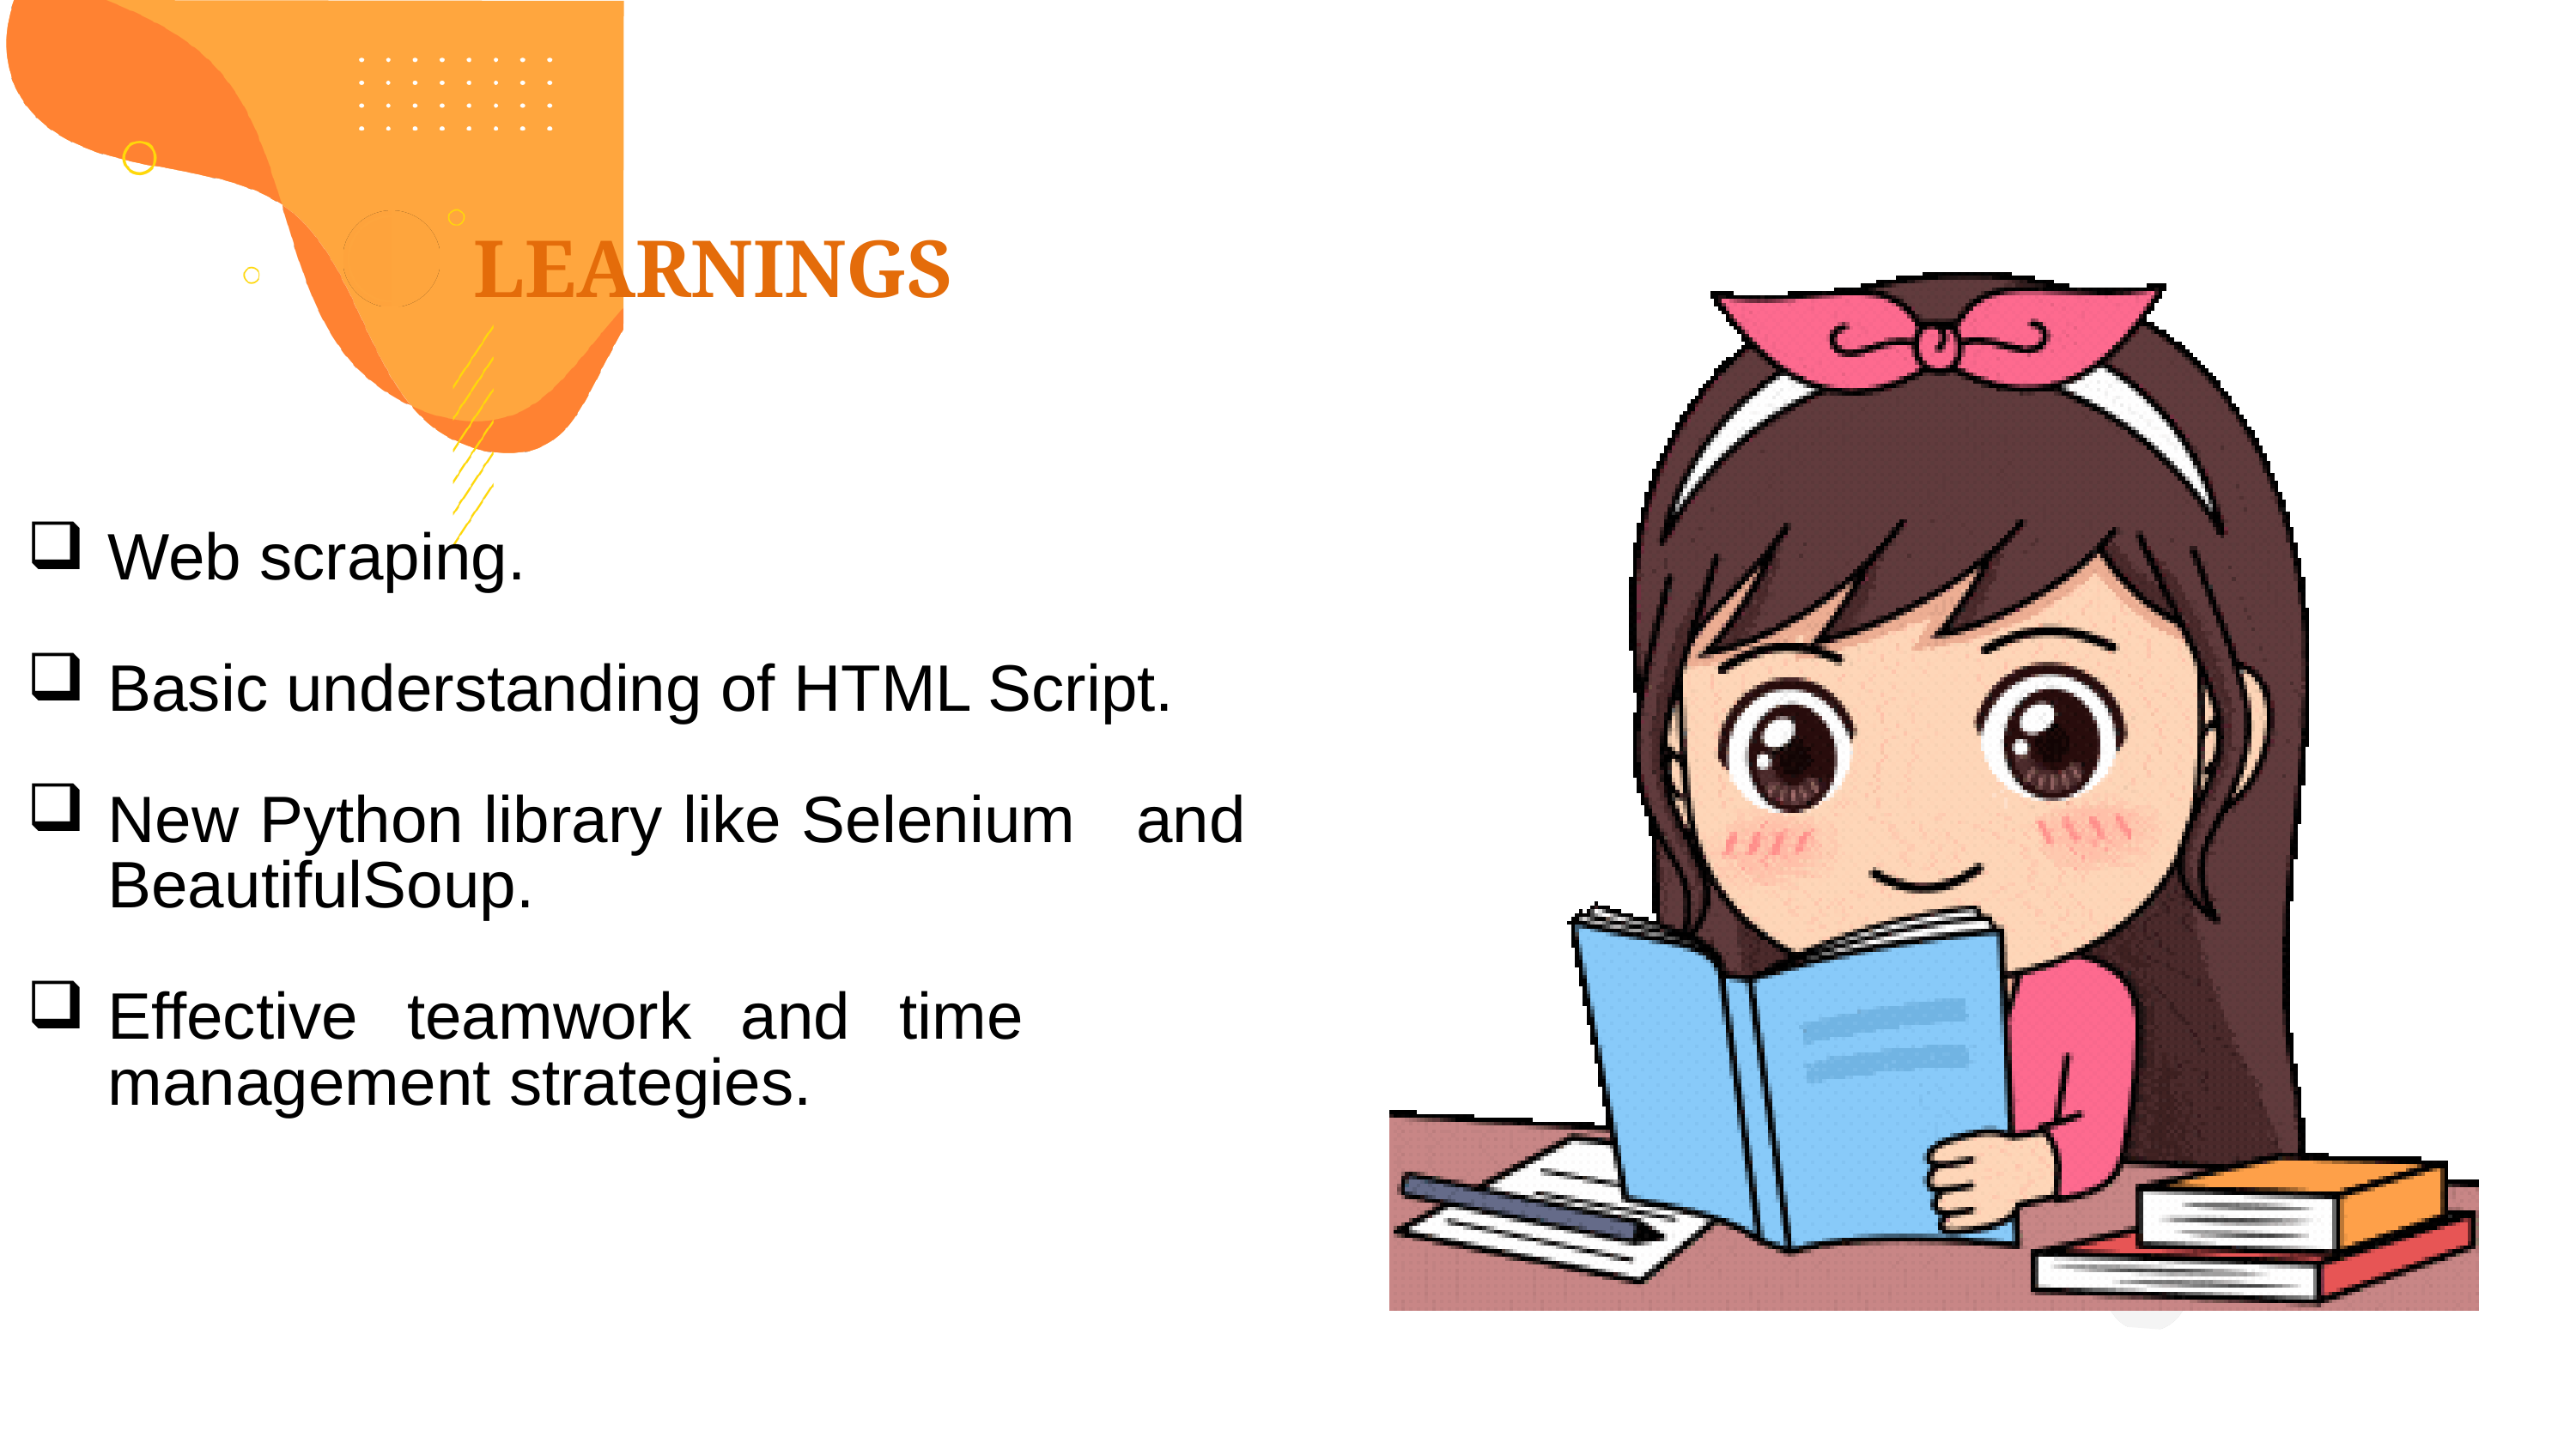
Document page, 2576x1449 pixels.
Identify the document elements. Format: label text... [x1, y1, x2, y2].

text_box Web scraping. Basic understanding of HTML Script. New Python library like Selenium and BeautifulSoup. Effective teamwork and time management strategies. [27, 527, 1287, 1119]
text_box LEARNINGS [0, 218, 1287, 314]
text_box [0, 0, 624, 218]
text_box [343, 210, 440, 218]
text_box [0, 314, 624, 546]
picture [1292, 209, 2576, 1370]
